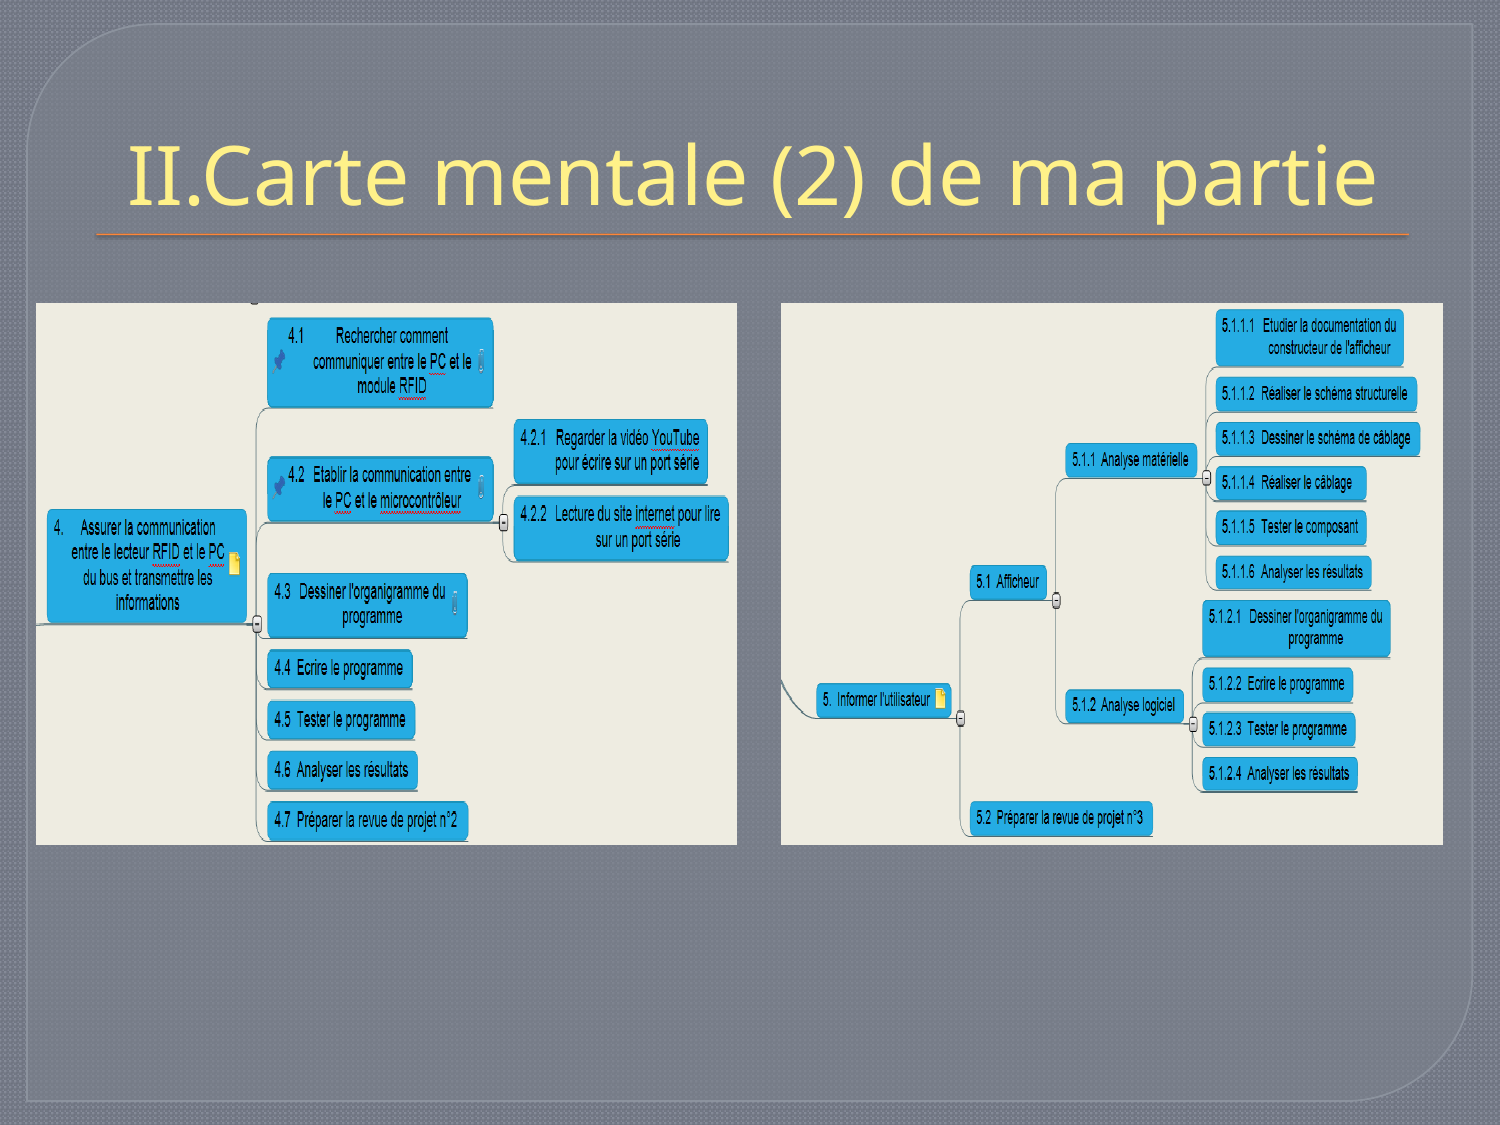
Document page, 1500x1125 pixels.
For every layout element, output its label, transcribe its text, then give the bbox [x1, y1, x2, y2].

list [781, 303, 1444, 845]
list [35, 303, 737, 845]
title II.Carte mentale (2) de ma partie [75, 41, 1425, 230]
